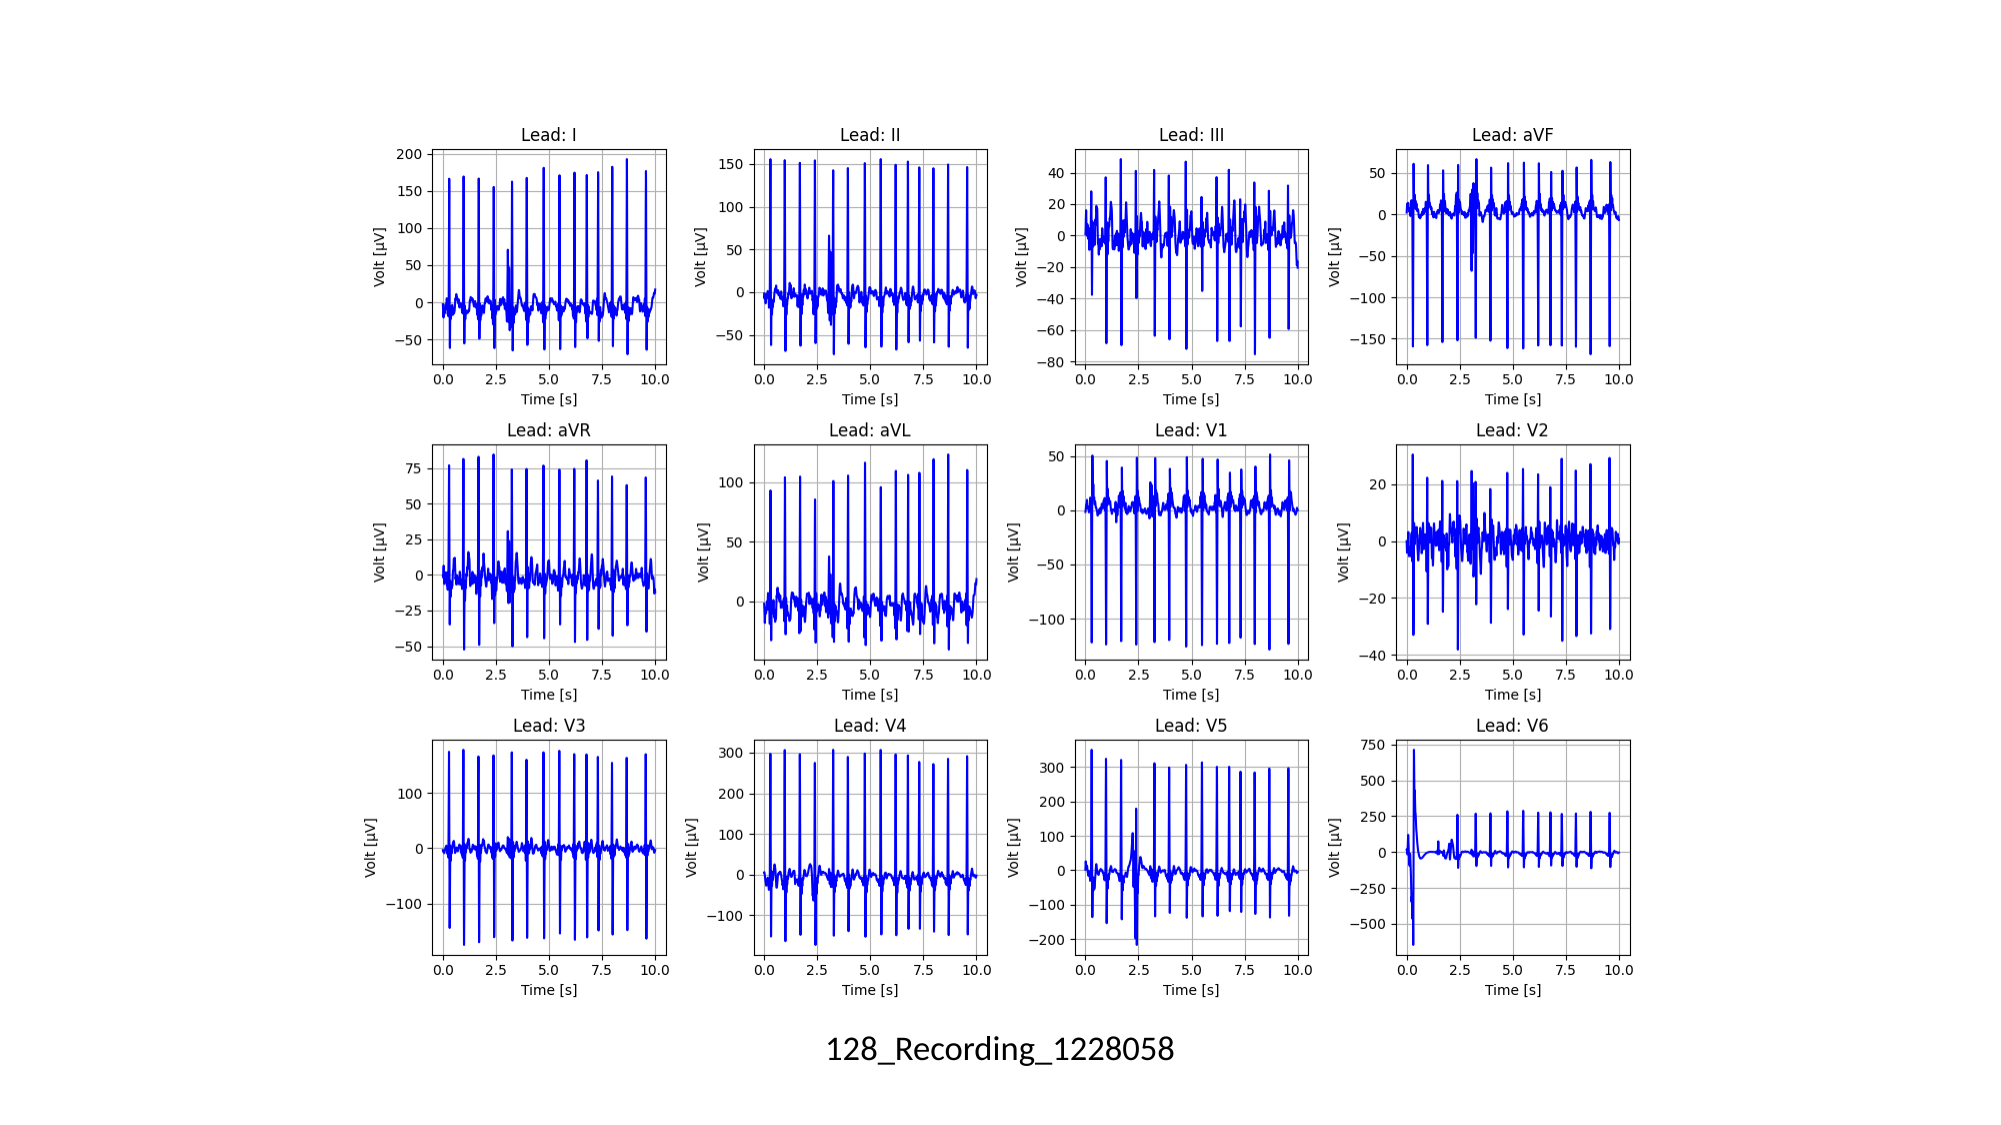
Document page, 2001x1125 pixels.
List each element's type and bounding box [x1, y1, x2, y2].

text_box [349, 112, 1650, 1075]
